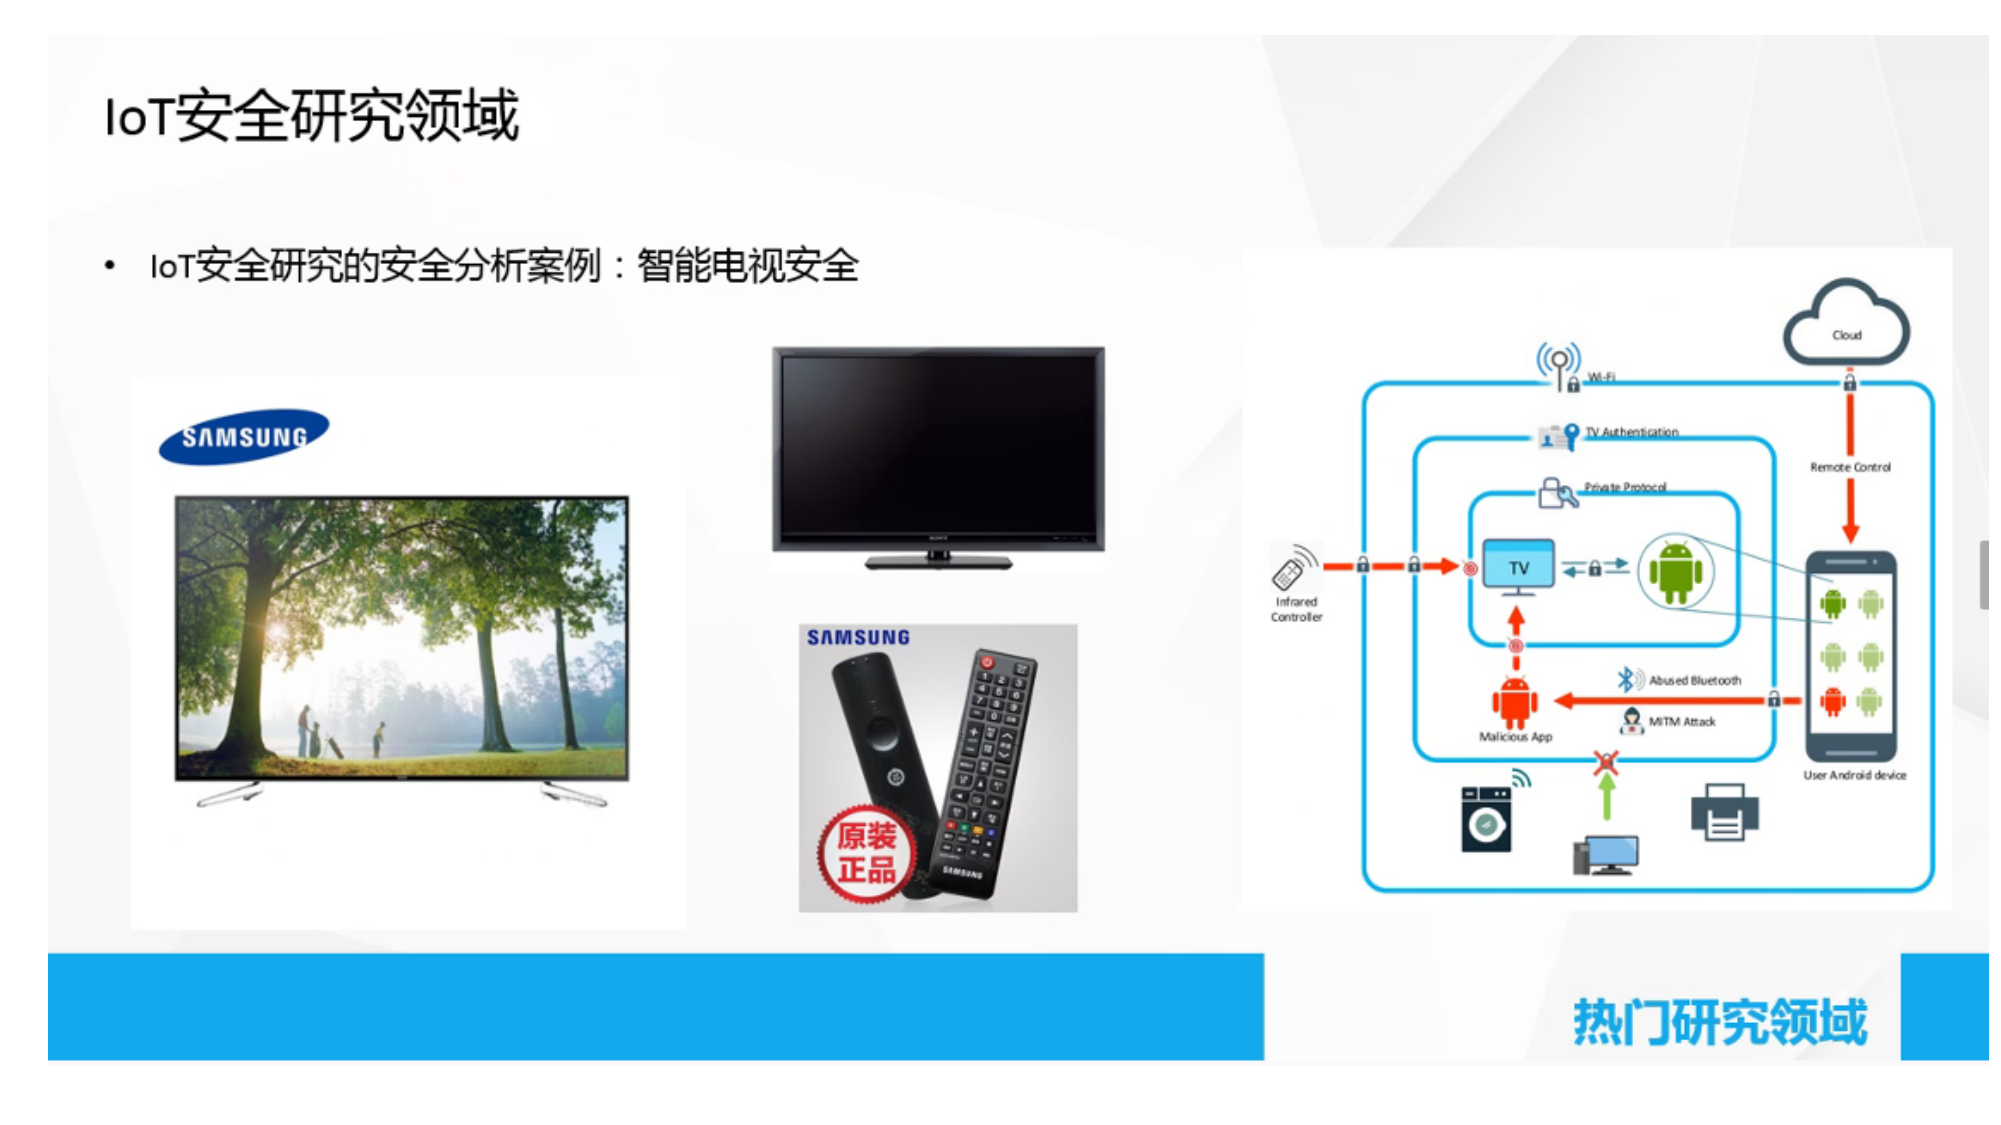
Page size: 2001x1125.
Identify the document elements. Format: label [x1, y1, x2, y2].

picture [48, 35, 1989, 1066]
